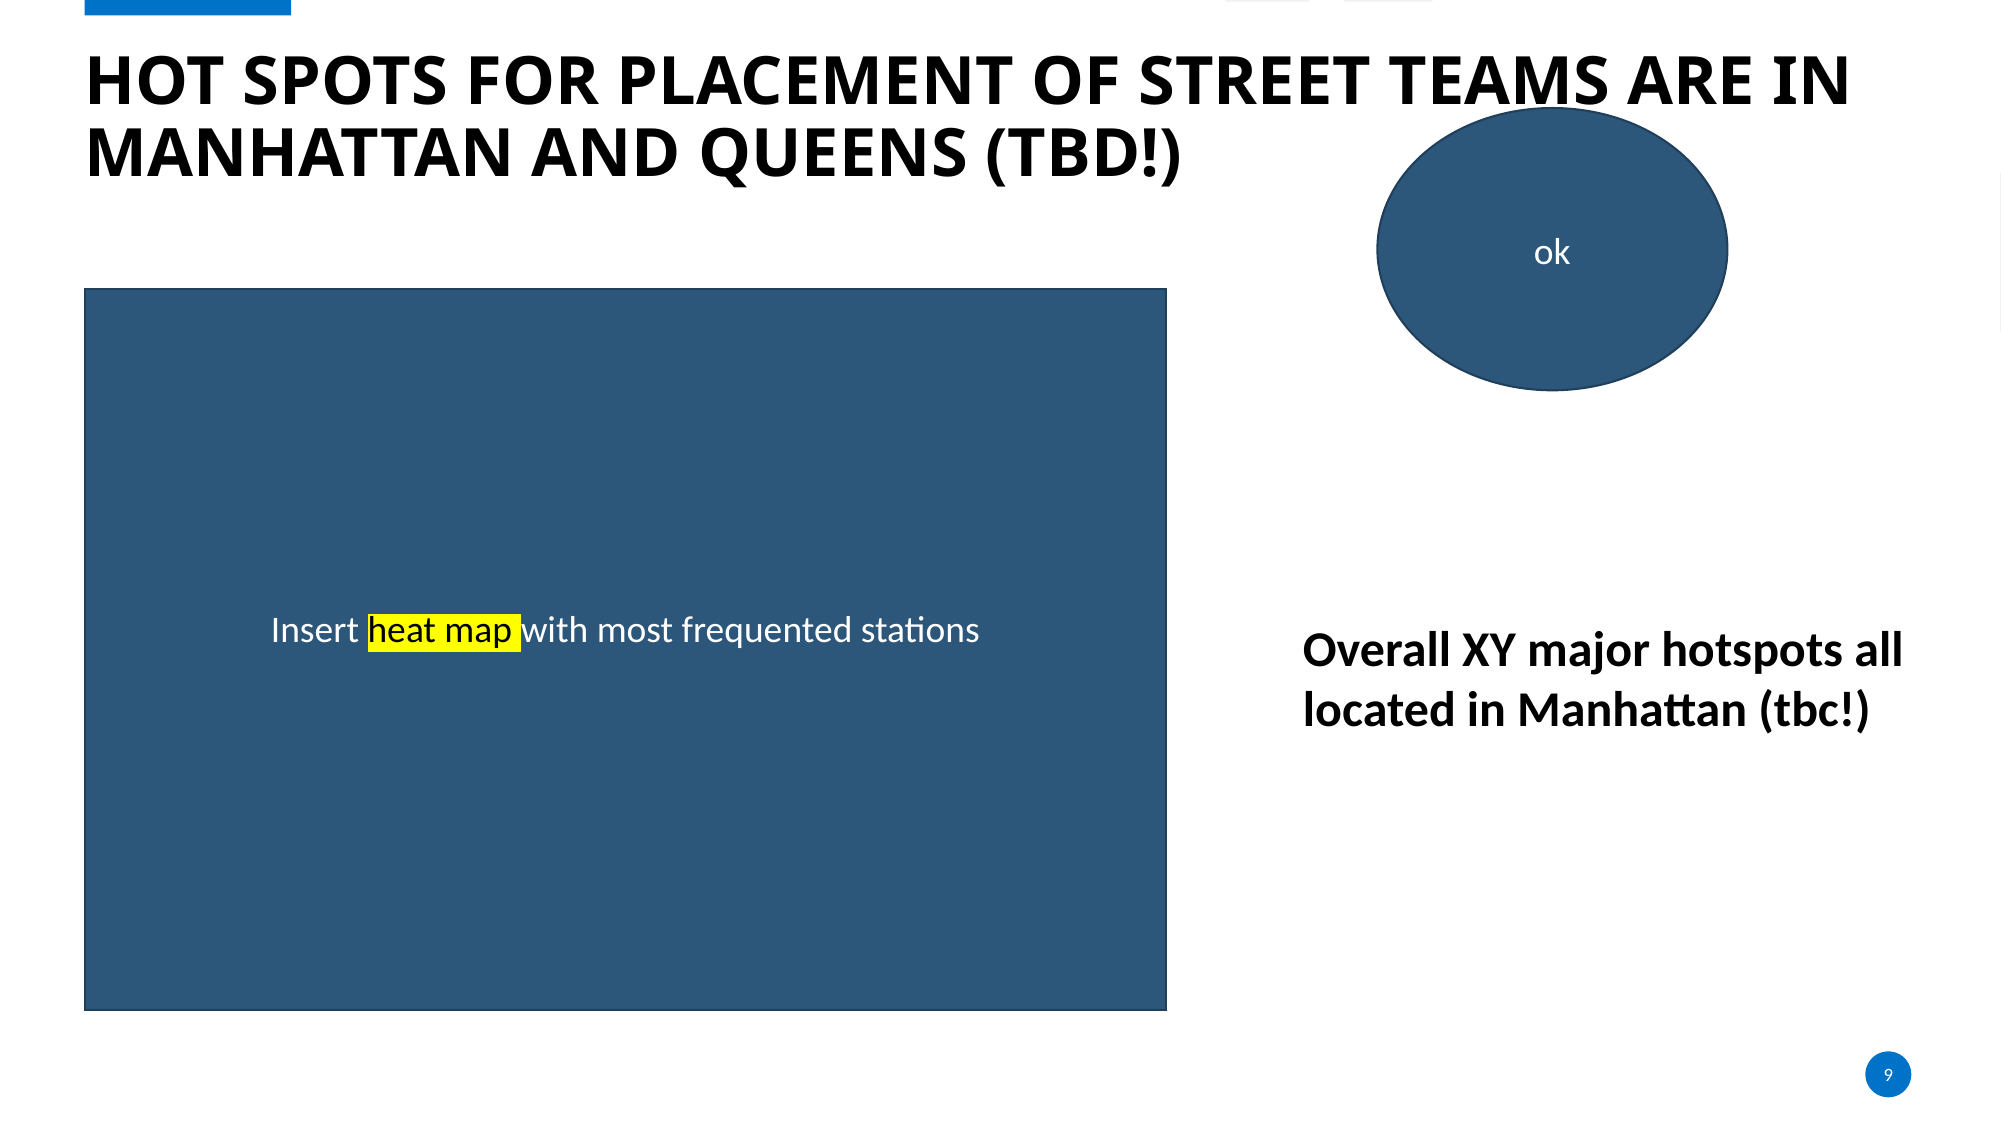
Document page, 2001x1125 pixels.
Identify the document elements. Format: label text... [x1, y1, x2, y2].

text_box Insert heat map with most frequented stations [84, 288, 1167, 1011]
slide_number 9 [1864, 1059, 1913, 1090]
text_box ok [1376, 106, 1729, 392]
title Hot spots for placement of street teams are in Manhattan and QUEENs (TBD!) [84, 40, 1914, 192]
text_box Overall XY major hotspots all located in Manhattan (tbc!) [1302, 616, 1927, 802]
text_box Insert [1189, 1, 2000, 567]
